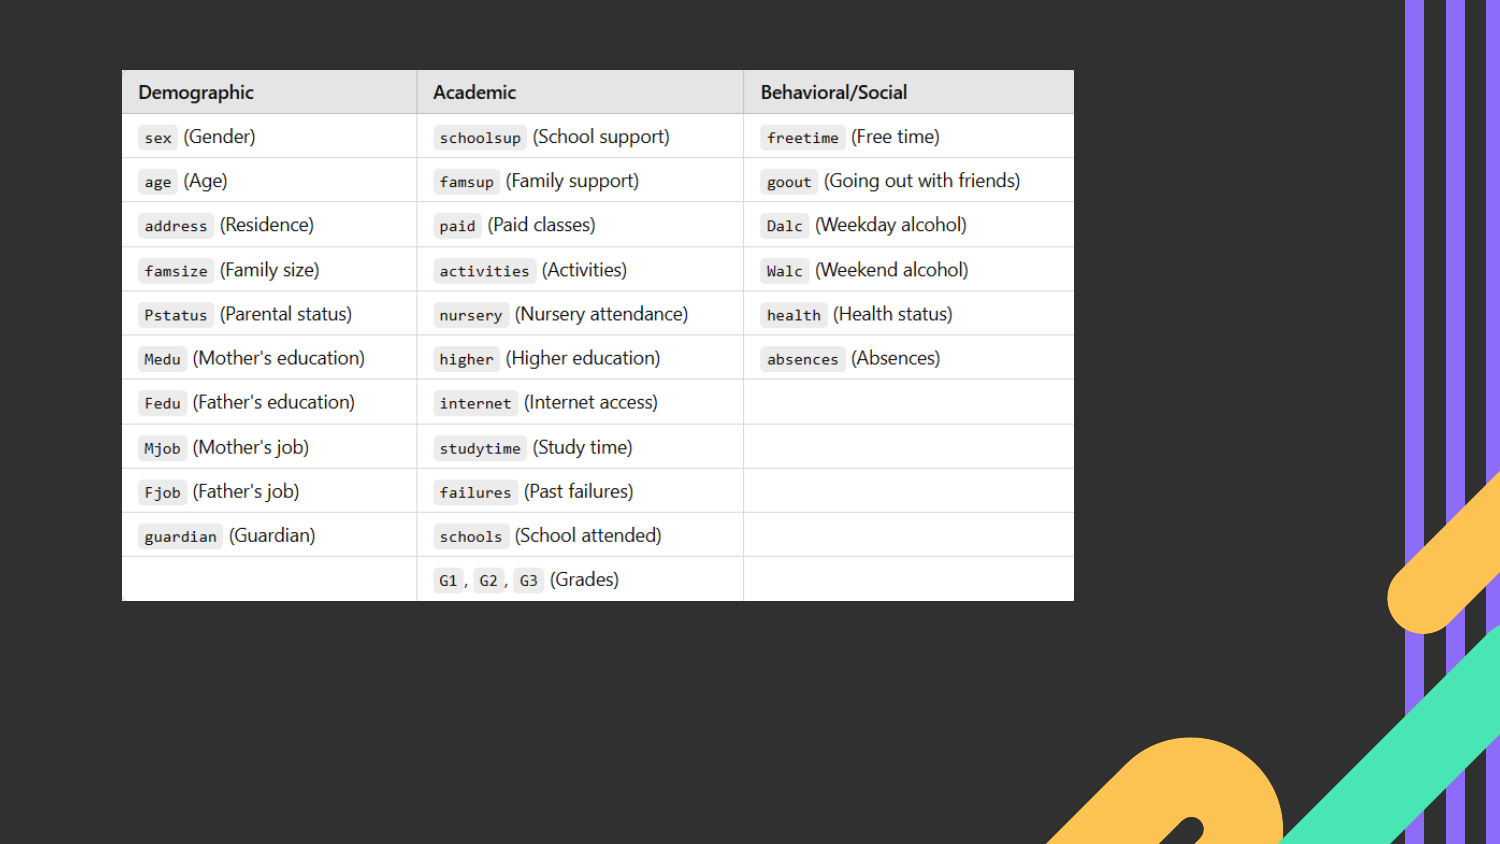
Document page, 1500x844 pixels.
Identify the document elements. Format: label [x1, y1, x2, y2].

picture [122, 70, 1074, 601]
